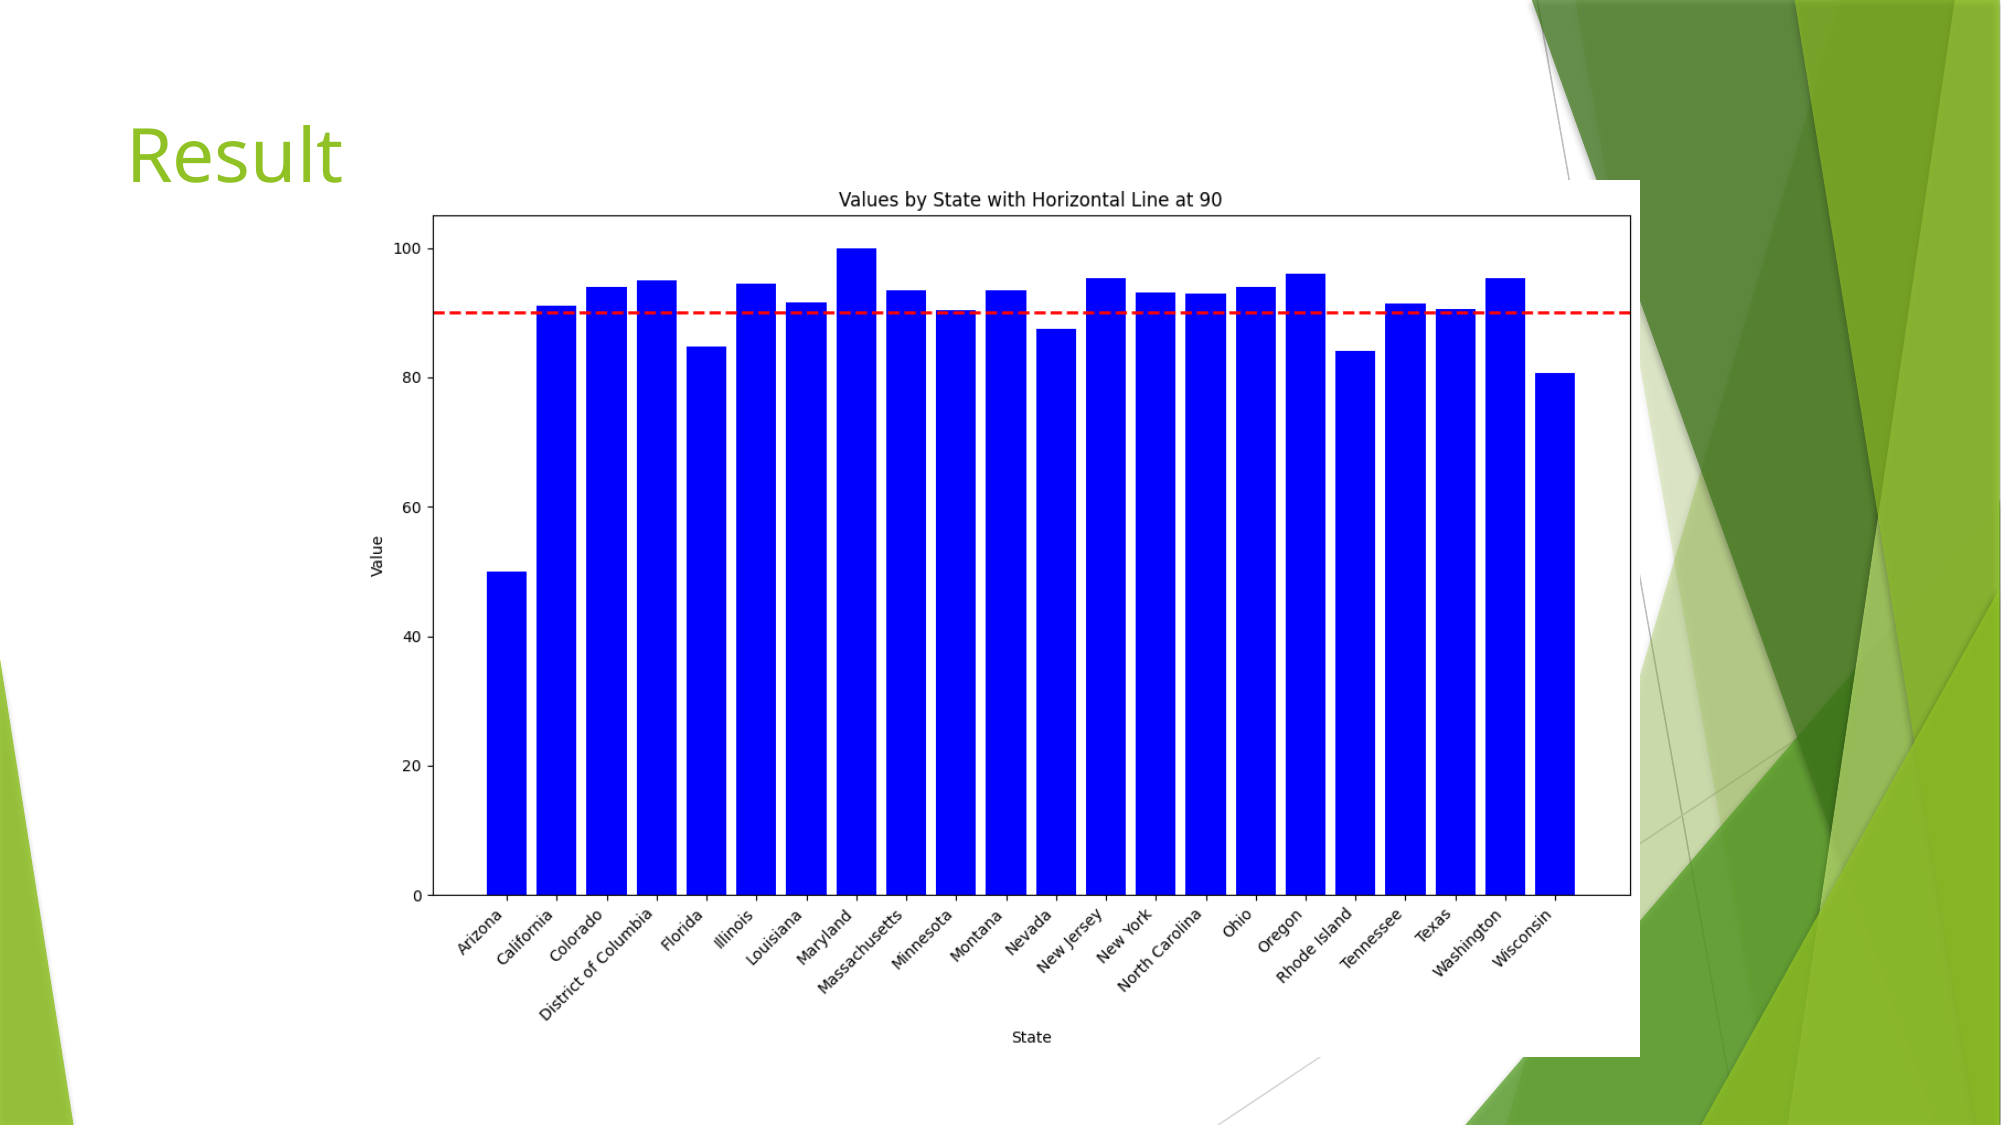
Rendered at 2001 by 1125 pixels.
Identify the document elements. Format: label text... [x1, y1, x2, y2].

title Result [111, 99, 1522, 317]
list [359, 179, 1641, 1058]
